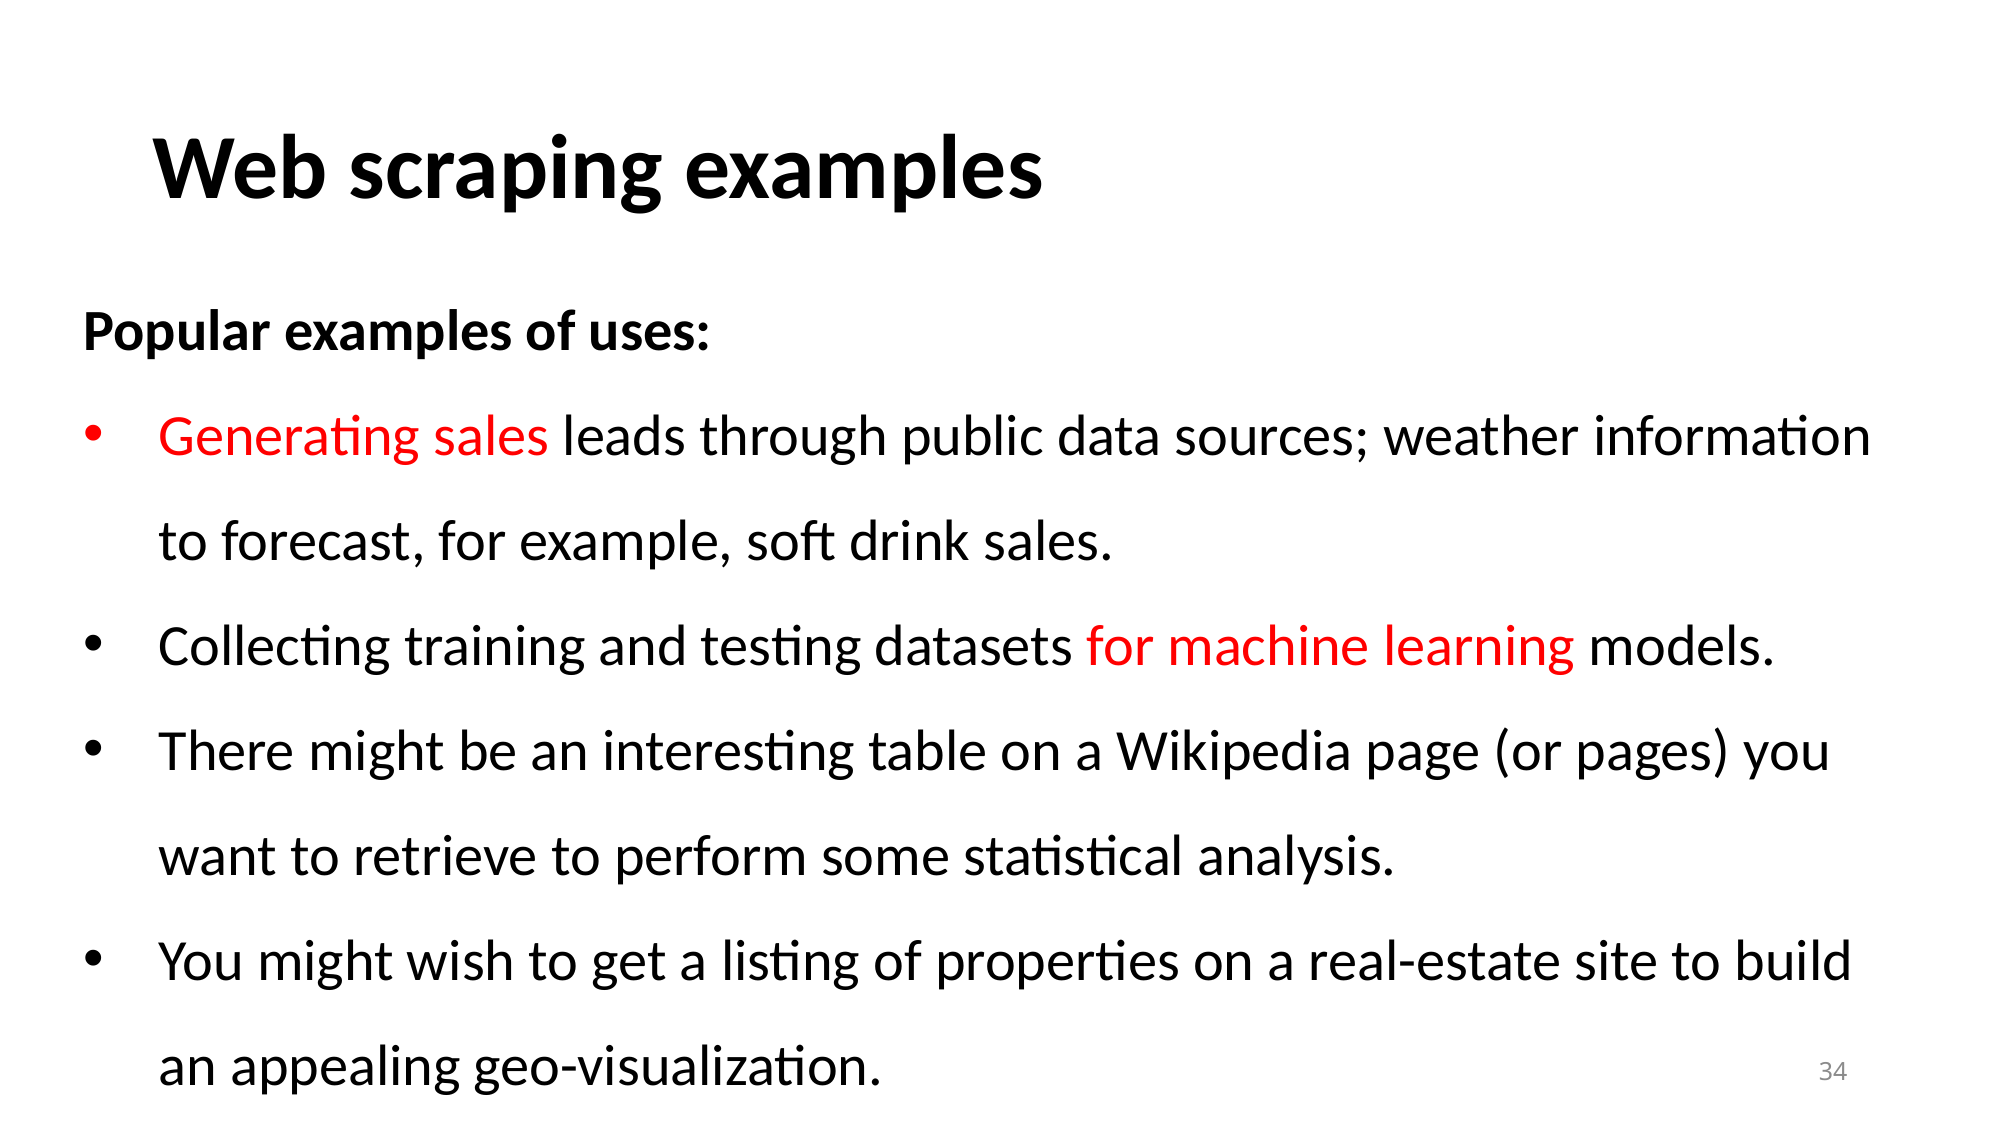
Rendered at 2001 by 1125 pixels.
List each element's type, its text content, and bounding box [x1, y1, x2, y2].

text_box Popular examples of uses: Generating sales leads through public data sources; weather information to forecast, for example, soft drink sales. Collecting training and testing datasets for machine learning models. There might be an interesting table on a Wikipedia page (or pages) you want to retrieve to perform some statistical analysis. You might wish to get a listing of properties on a real-estate site to build an appealing geo-visualization. [68, 250, 1932, 1105]
title Web scraping examples [137, 59, 1863, 250]
